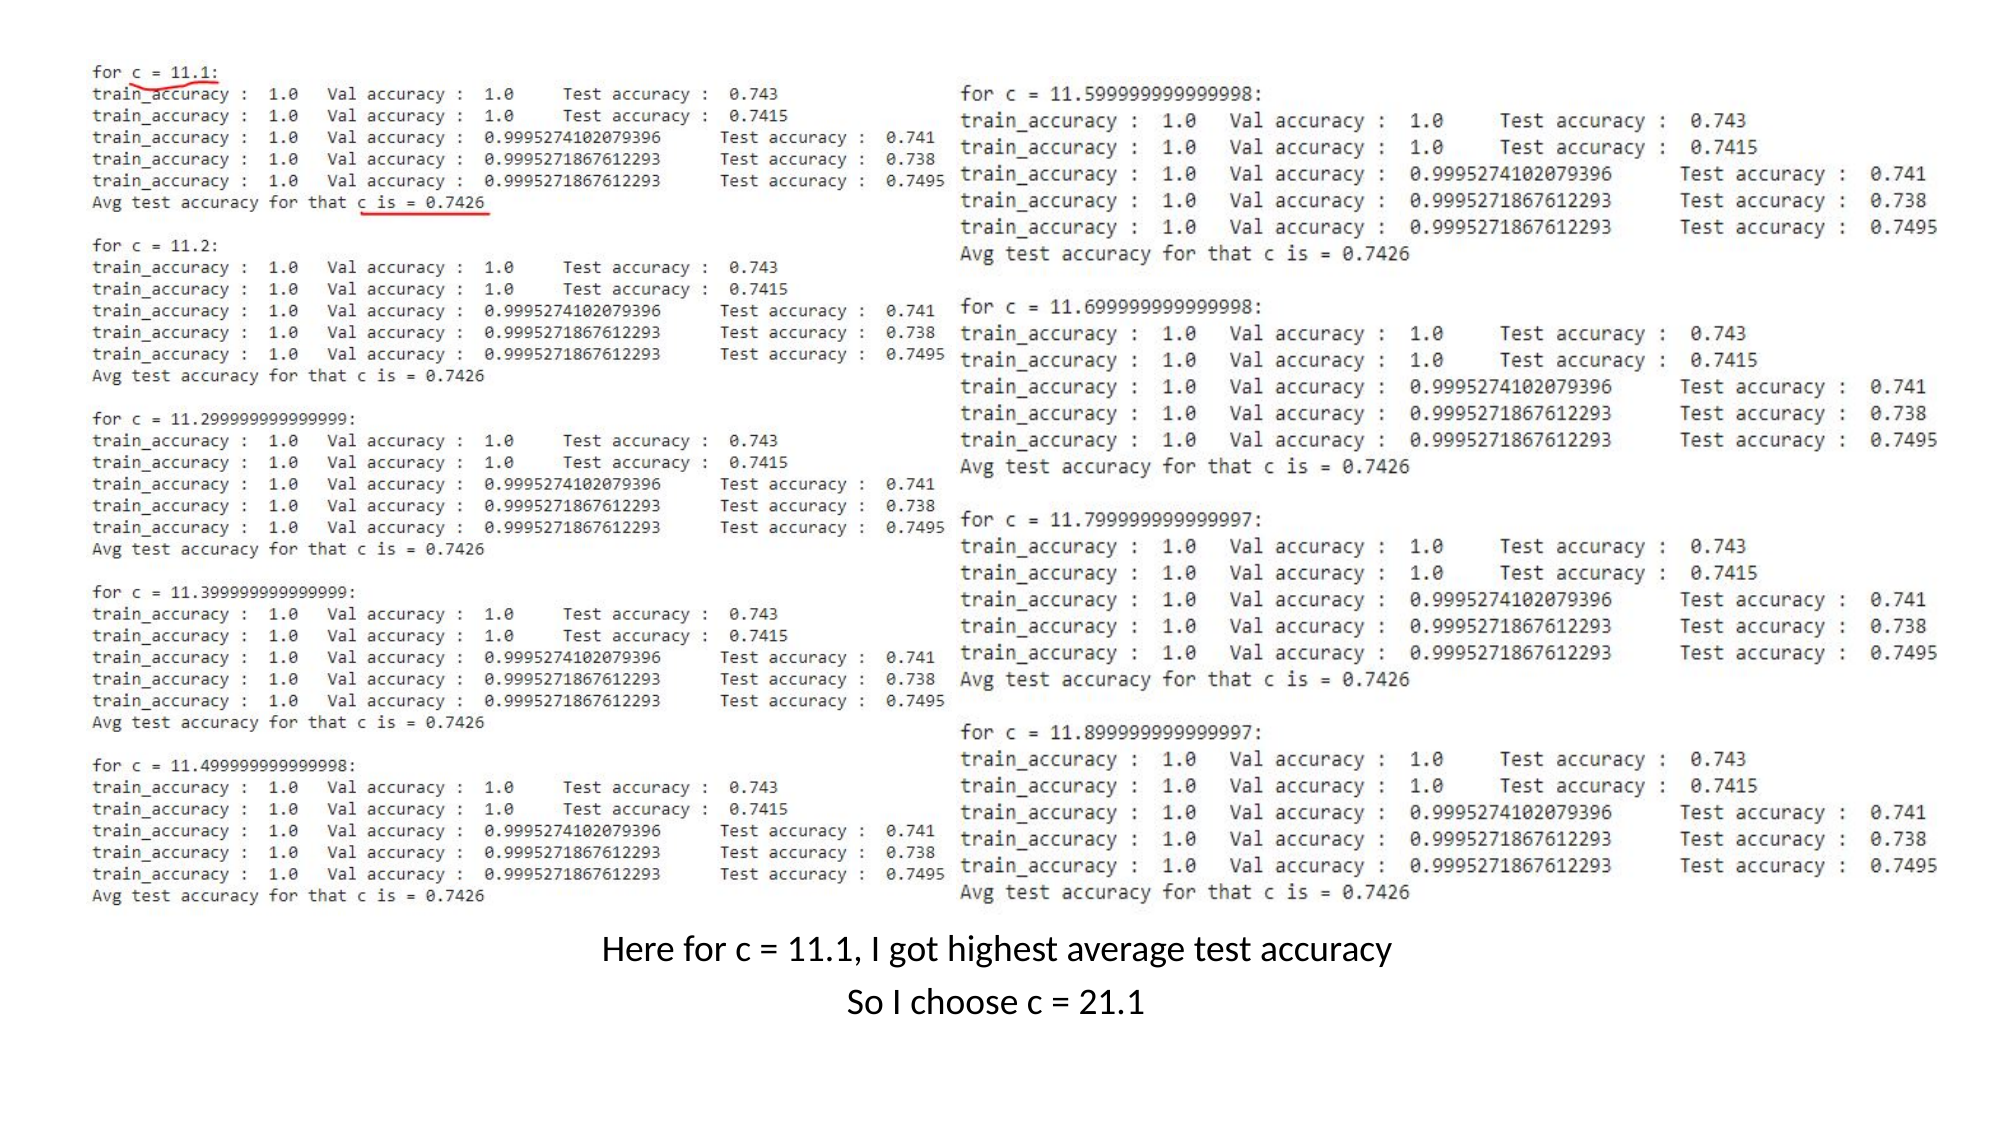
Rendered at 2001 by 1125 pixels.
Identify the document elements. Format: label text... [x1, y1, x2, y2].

text_box So I choose c = 21.1 [832, 970, 1168, 1030]
text_box Here for c = 11.1, I got highest average test accuracy [587, 918, 1413, 1022]
picture [956, 76, 1956, 918]
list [86, 59, 957, 918]
